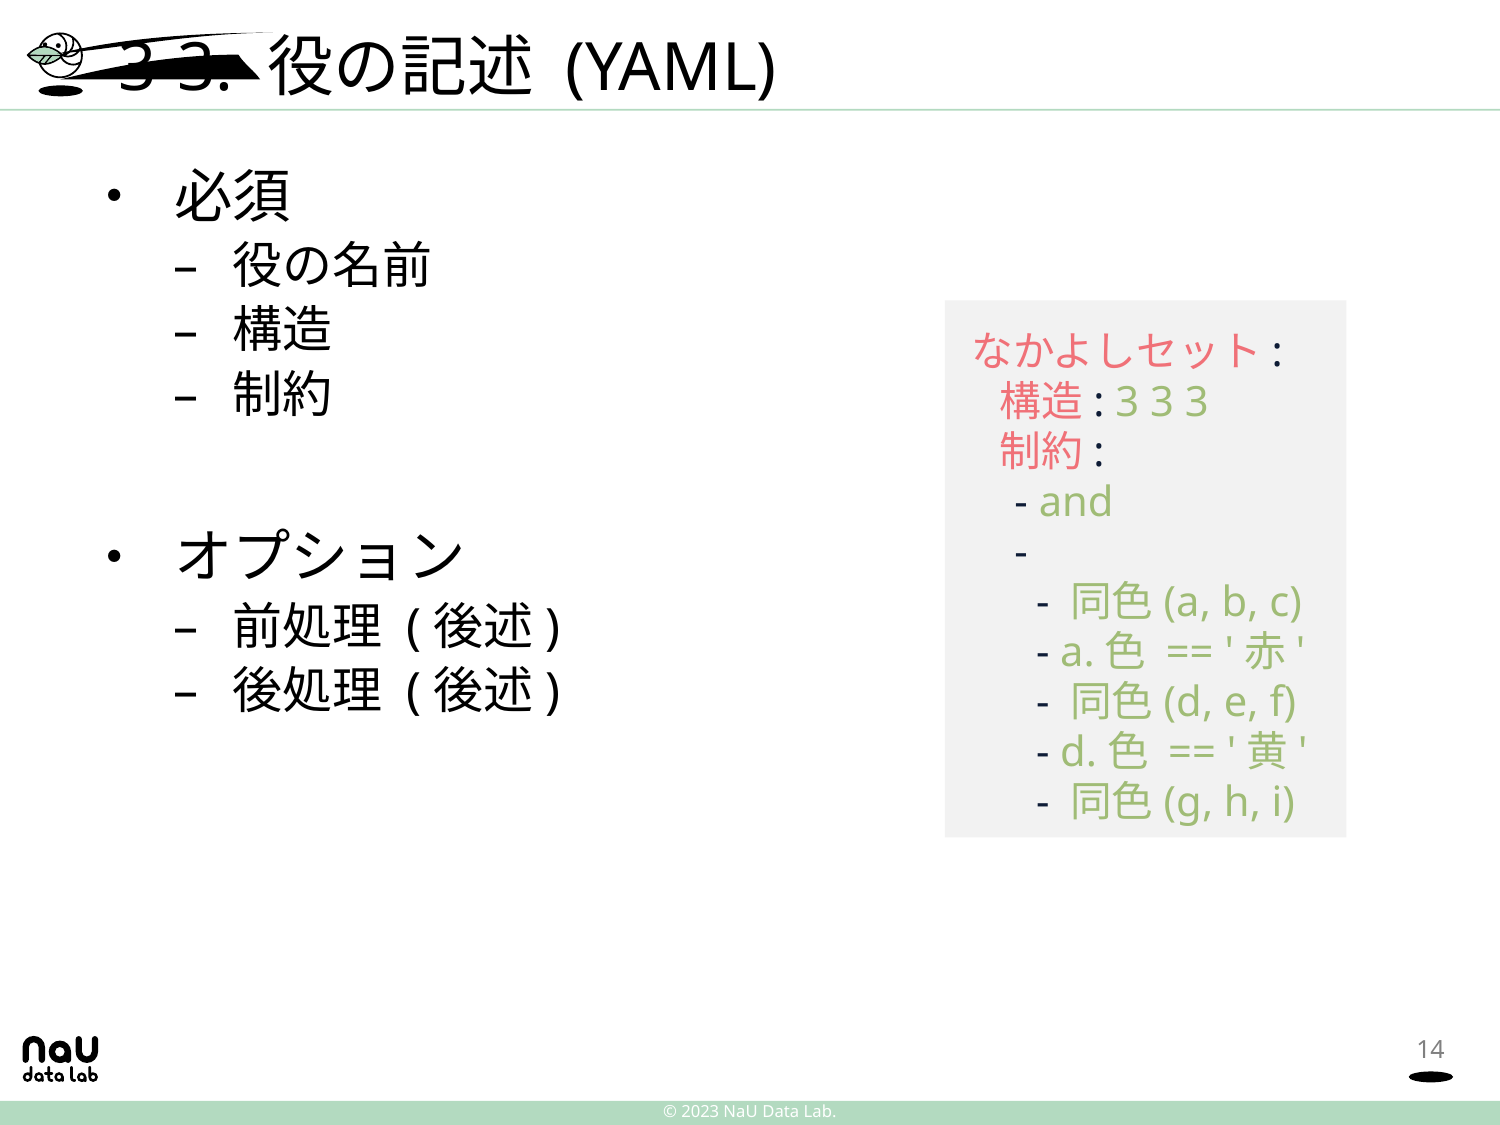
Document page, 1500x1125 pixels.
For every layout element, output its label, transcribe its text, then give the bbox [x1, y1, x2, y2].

text_box なかよしセット: 構造: 3 3 3 制約: - and - - 同色(a, b, c) - a.色 == '赤' - 同色(d, e, f) - d.色 == '黄' - 同色(g, h, i) [956, 317, 1335, 833]
title 3-3. 役の記述 (YAML) [103, 29, 1430, 108]
list 必須 役の名前 構造 制約 オプション 前処理 (後述) 後処理 (後述) [70, 159, 1430, 1018]
text_box [944, 299, 1347, 838]
